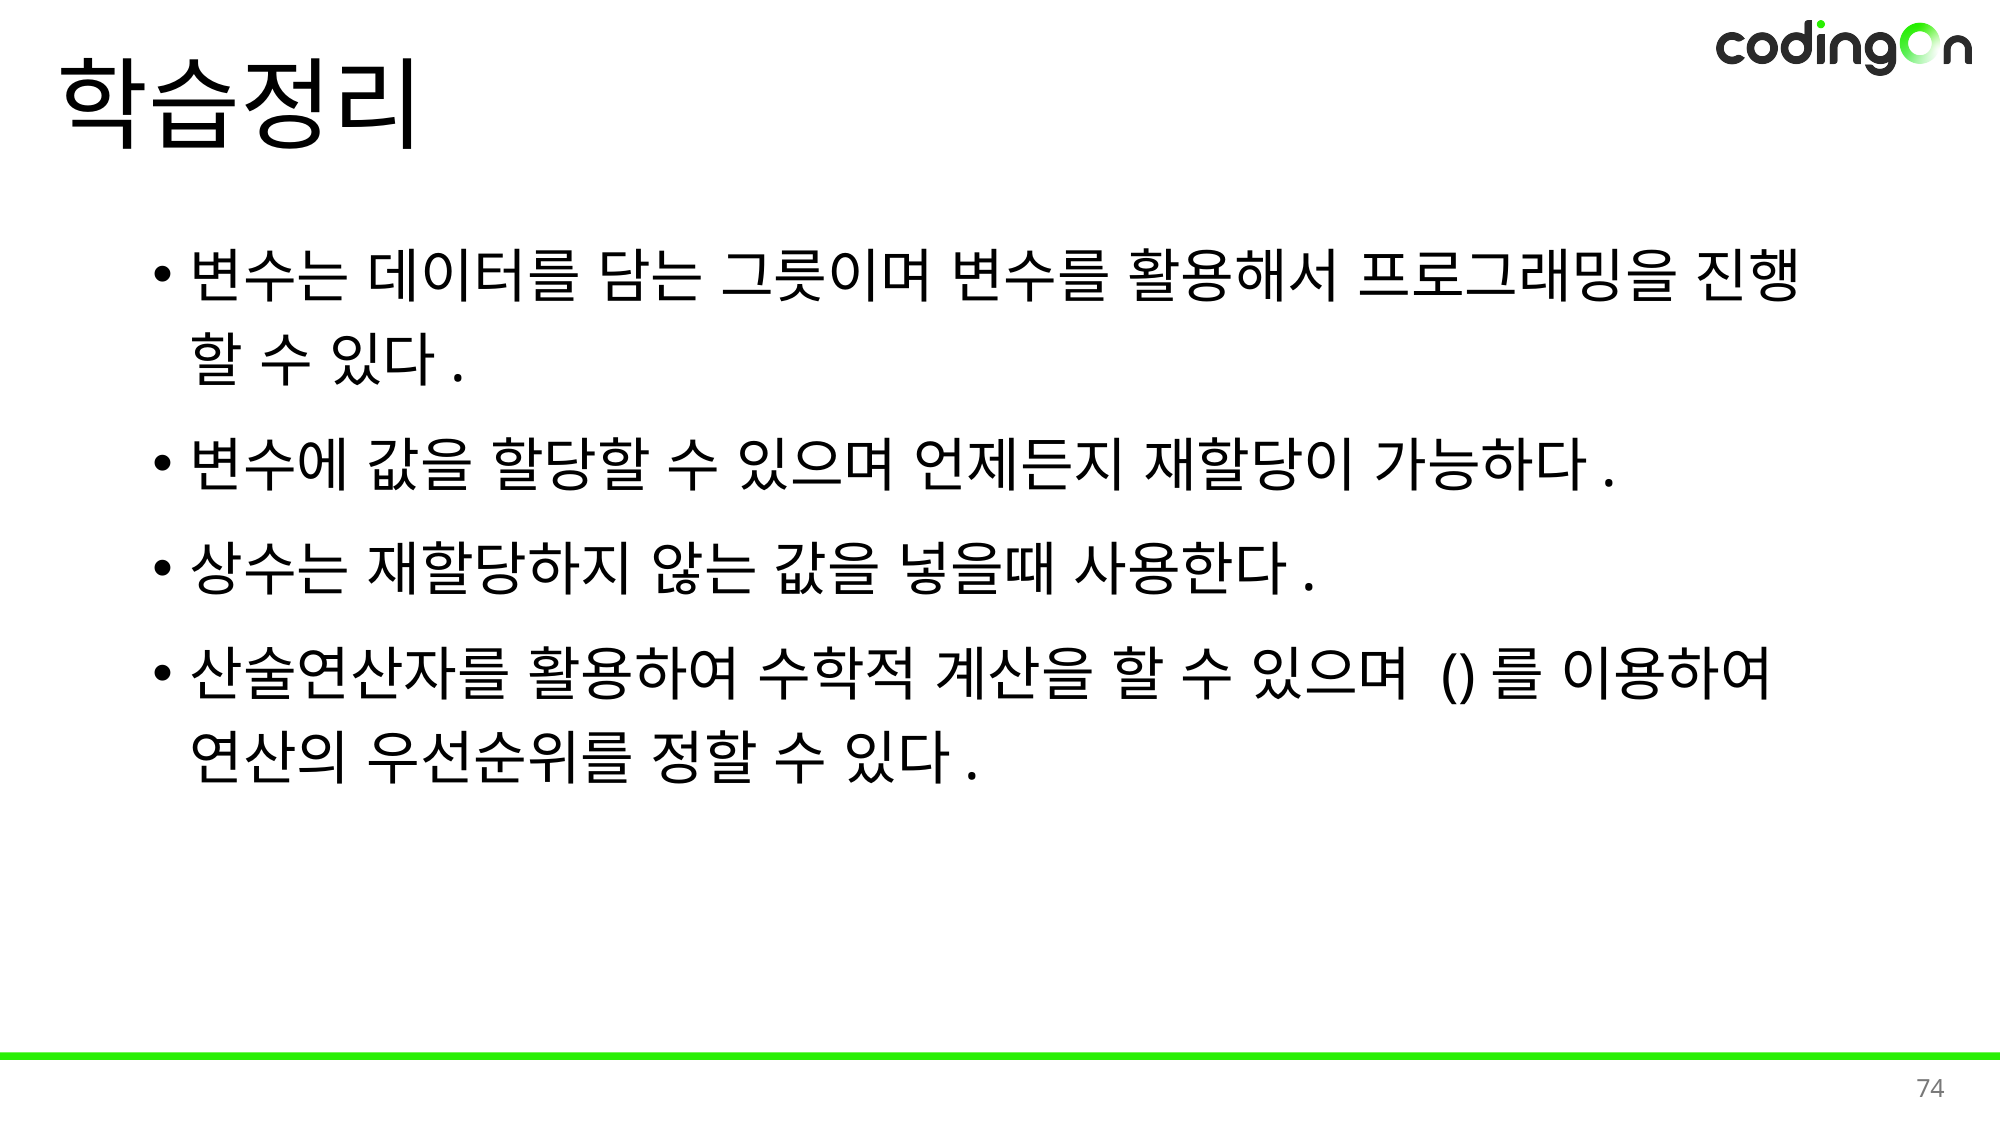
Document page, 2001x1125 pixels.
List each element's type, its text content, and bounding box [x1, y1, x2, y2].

slide_number 74 [1509, 1059, 1960, 1120]
list 변수는 데이터를 담는 그릇이며 변수를 활용해서 프로그래밍을 진행 할 수 있다. 변수에 값을 할당할 수 있으며 언제든지 재할당이 가능하다. 상수는 재할당하지 않는 값을 넣을때 사용한다. 산술연산자를 활용하여 수학적 계산을 할 수 있으며 ()를 이용하여 연산의 우선순위를 정할 수 있다. [137, 217, 1863, 1014]
picture [1767, 20, 1972, 76]
title 학습정리 [41, 0, 1767, 218]
